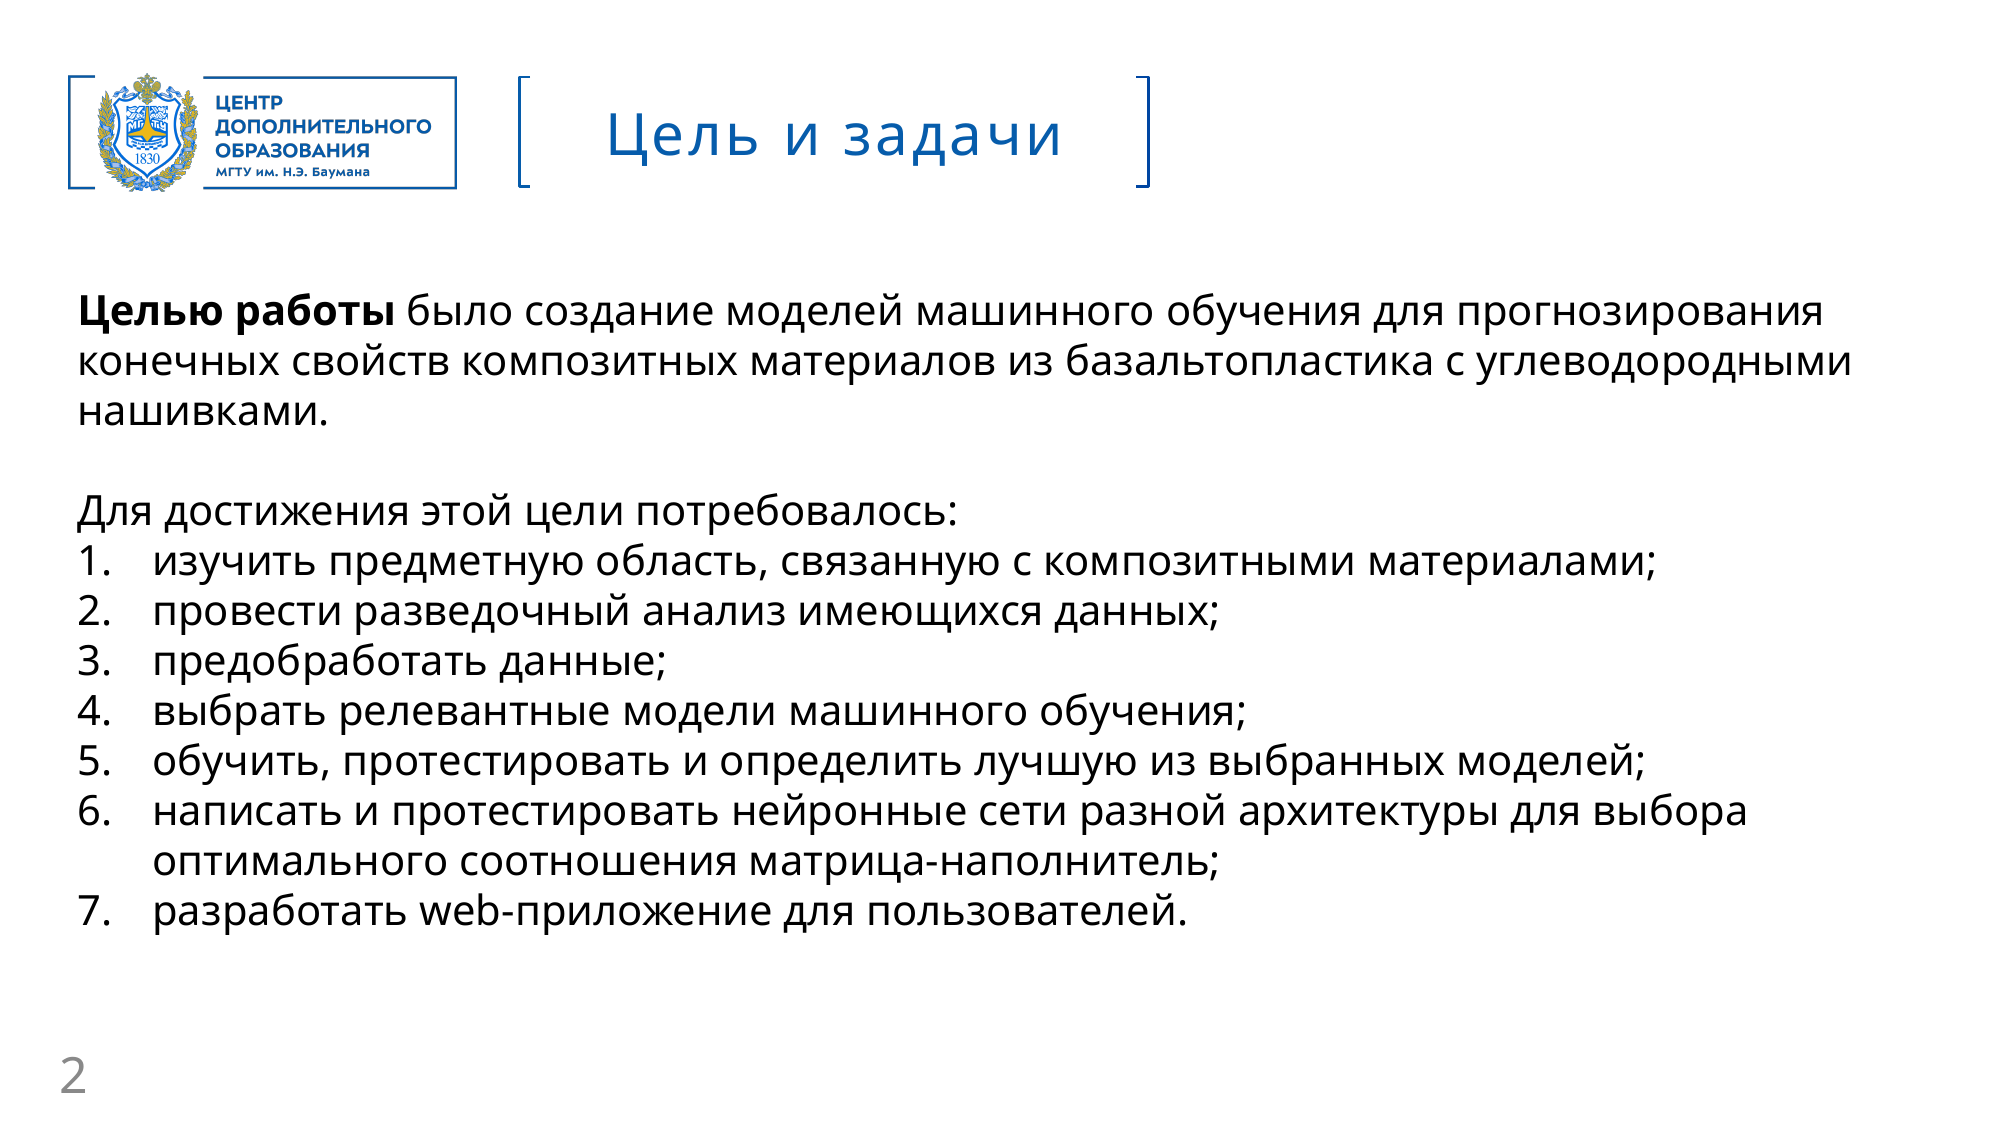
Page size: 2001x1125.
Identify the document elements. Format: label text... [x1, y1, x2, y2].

picture [68, 73, 457, 192]
text_box Целью работы было создание моделей машинного обучения для прогнозирования конечных свойств композитных материалов из базальтопластика с углеводородными нашивками. Для достижения этой цели потребовалось: изучить предметную область, связанную с композитными материалами; провести разведочный анализ имеющихся данных; предобработать данные; выбрать релевантные модели машинного обучения; обучить, протестировать и определить лучшую из выбранных моделей; написать и протестировать нейронные сети разной архитектуры для выбора оптимального соотношения матрица-наполнитель; разработать web-приложение для пользователей. [62, 276, 1878, 942]
slide_number 2 [44, 1055, 139, 1101]
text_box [519, 76, 1150, 187]
